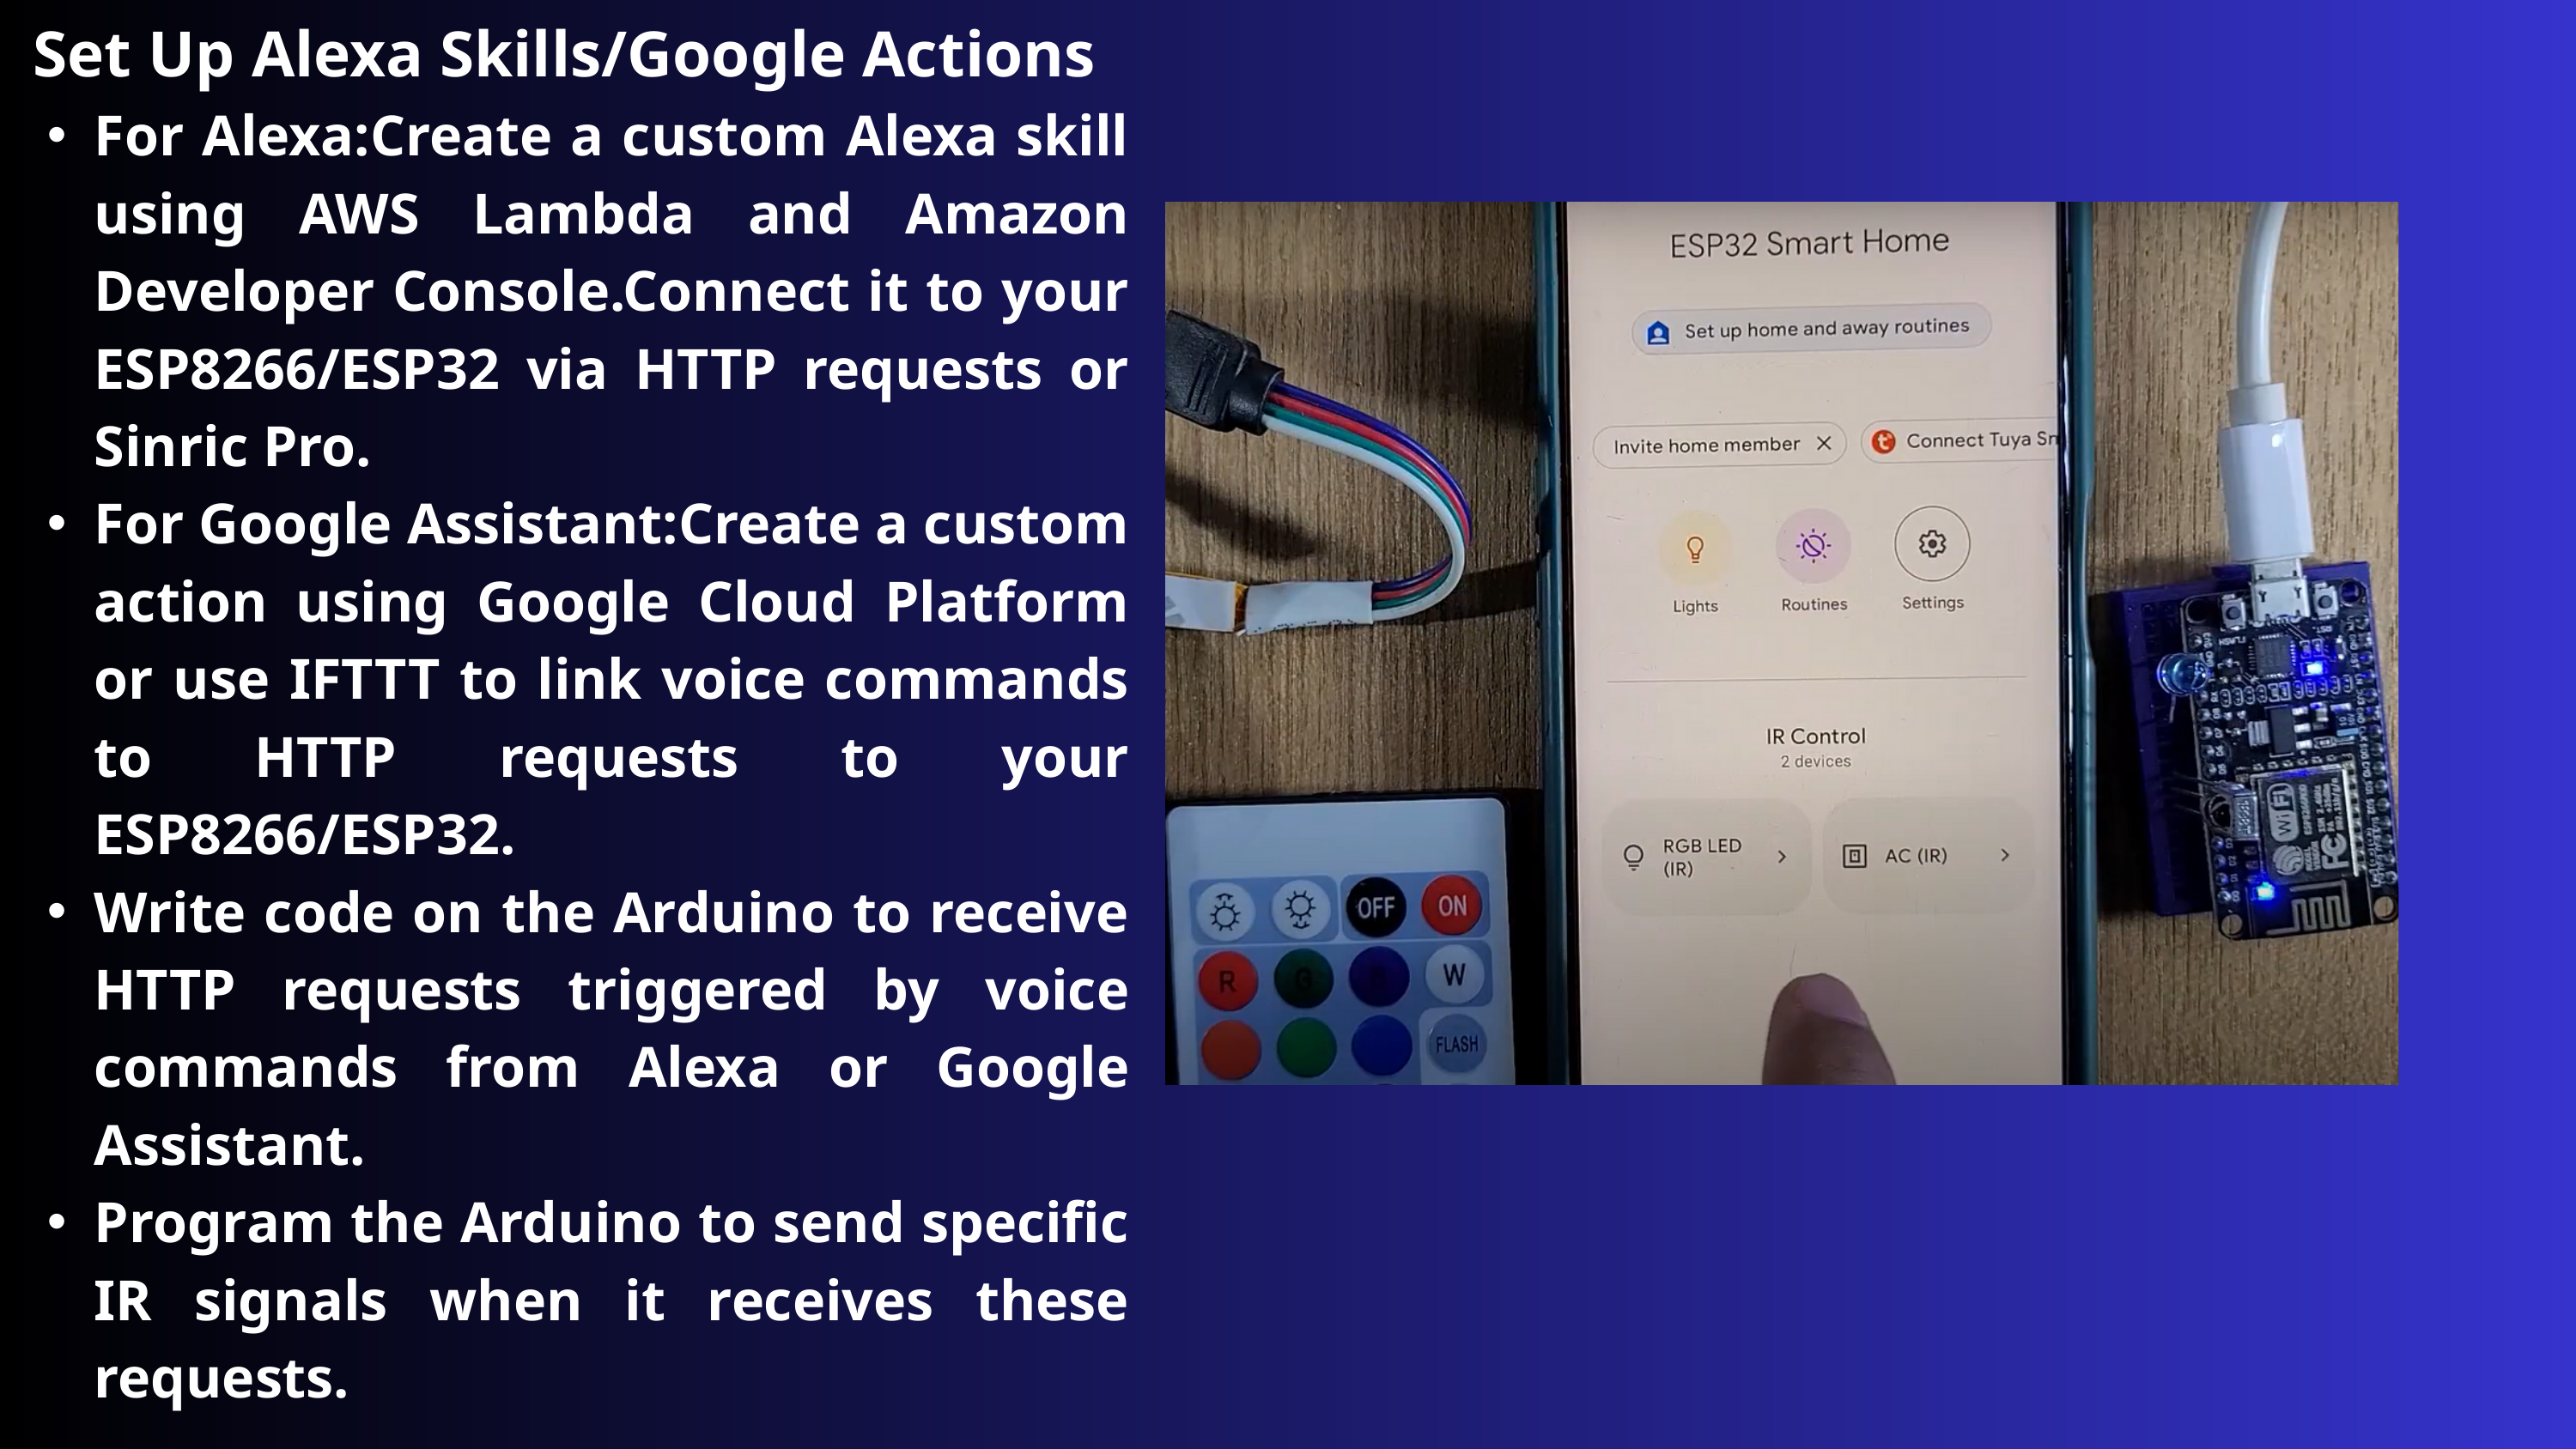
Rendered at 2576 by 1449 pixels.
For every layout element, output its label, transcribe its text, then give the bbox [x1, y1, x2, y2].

text_box [1165, 202, 2399, 1085]
text_box Set Up Alexa Skills/Google Actions For Alexa:Create a custom Alexa skill using AWS Lambda and Amazon Developer Console.Connect it to your ESP8266/ESP32 via HTTP requests or Sinric Pro. For Google Assistant:Create a custom action using Google Cloud Platform or use IFTTT to link voice commands to HTTP requests to your ESP8266/ESP32. Write code on the Arduino to receive HTTP requests triggered by voice commands from Alexa or Google Assistant. Program the Arduino to send specific IR signals when it receives these requests. [0, 2, 1130, 1410]
